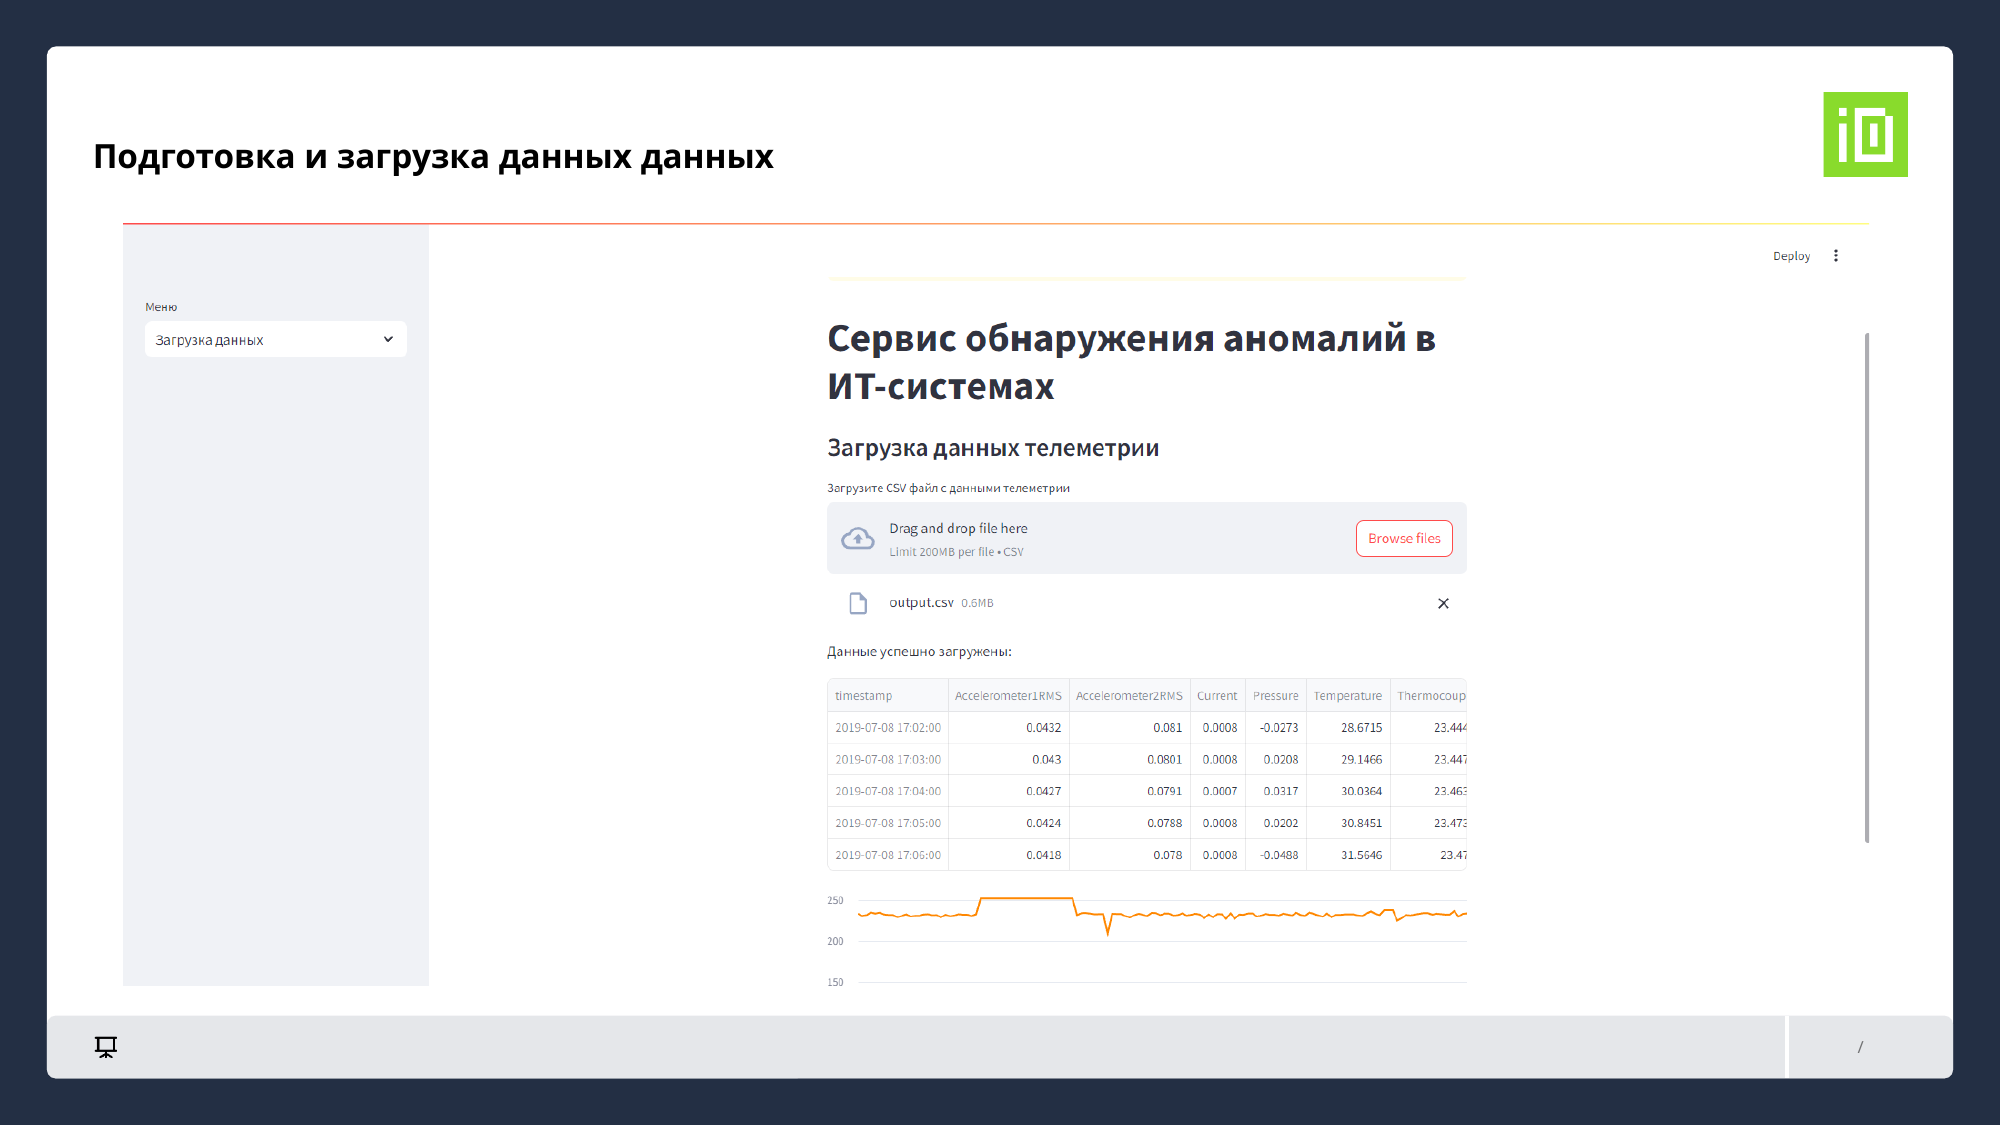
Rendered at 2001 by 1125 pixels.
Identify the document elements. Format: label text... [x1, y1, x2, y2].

picture [122, 223, 1870, 986]
picture [1822, 92, 1908, 177]
title Подготовка и загрузка данных данных [77, 46, 1578, 184]
picture [92, 1034, 119, 1060]
